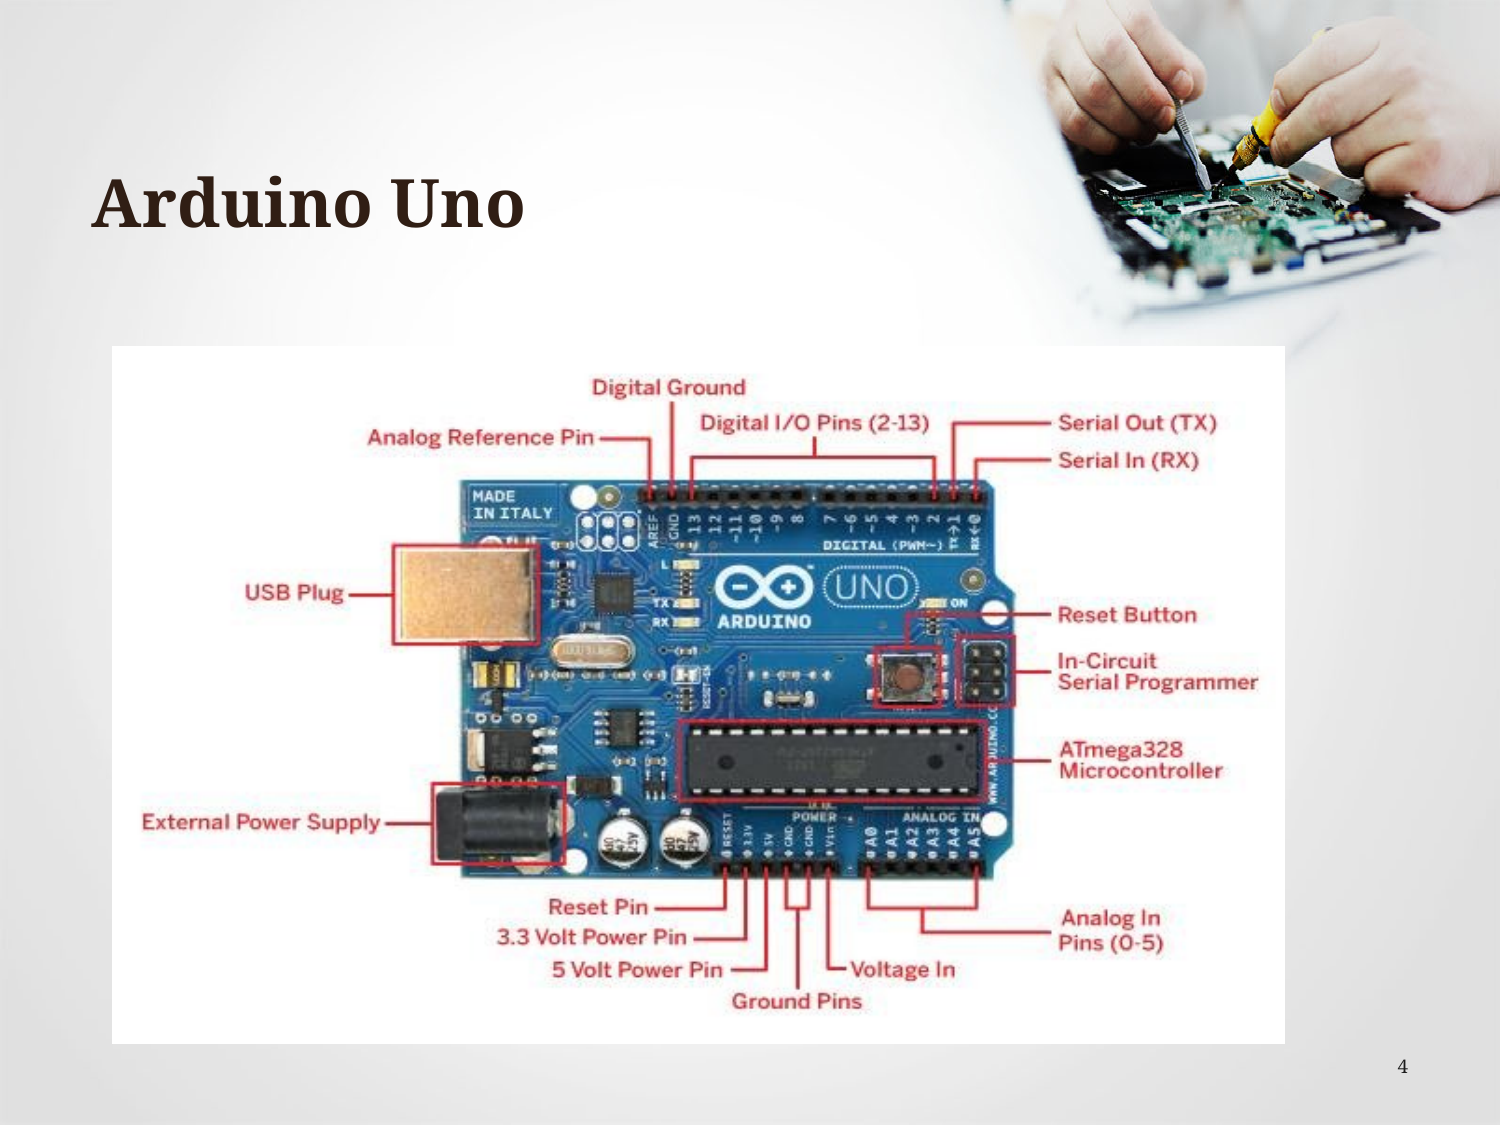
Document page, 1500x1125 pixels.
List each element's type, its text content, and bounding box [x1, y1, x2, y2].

title Arduino Uno [76, 105, 1424, 296]
slide_number 4 [1074, 1046, 1424, 1103]
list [111, 346, 1285, 1045]
picture [0, 0, 1500, 1125]
